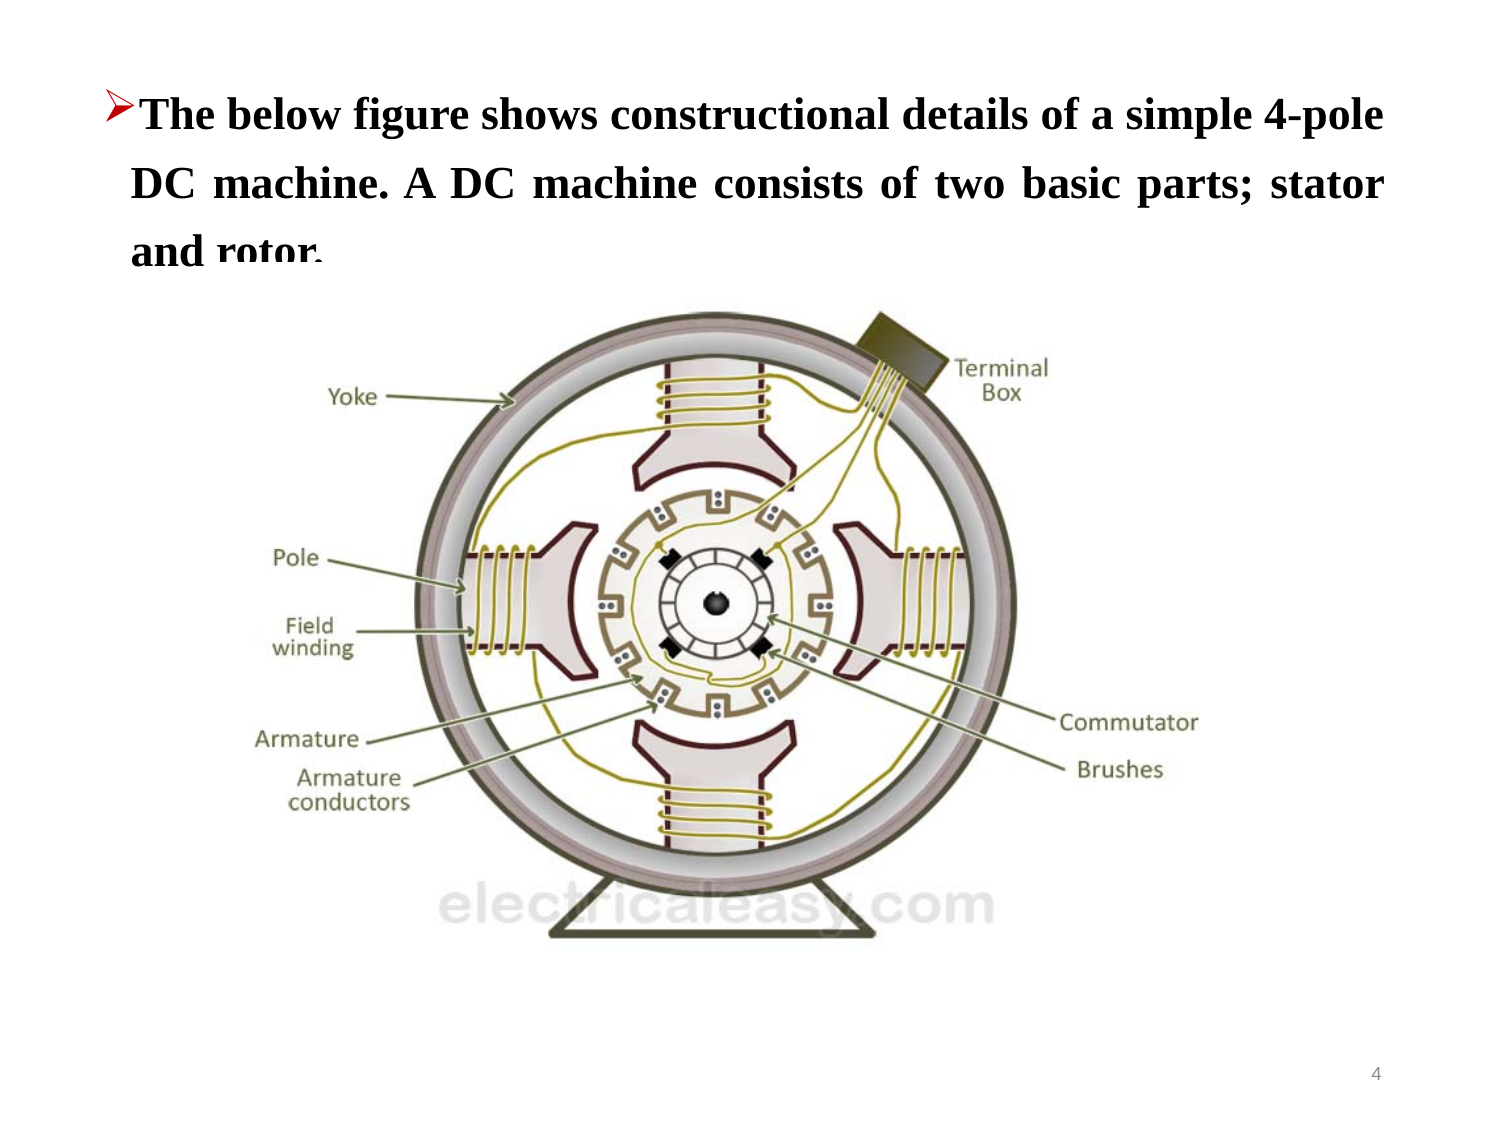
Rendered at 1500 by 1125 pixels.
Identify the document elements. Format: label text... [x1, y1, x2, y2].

list The below figure shows constructional details of a simple 4-pole DC machine. A DC machine consists of two basic parts; stator and rotor. [87, 62, 1400, 888]
slide_number 4 [1059, 1042, 1397, 1103]
picture [212, 262, 1263, 950]
